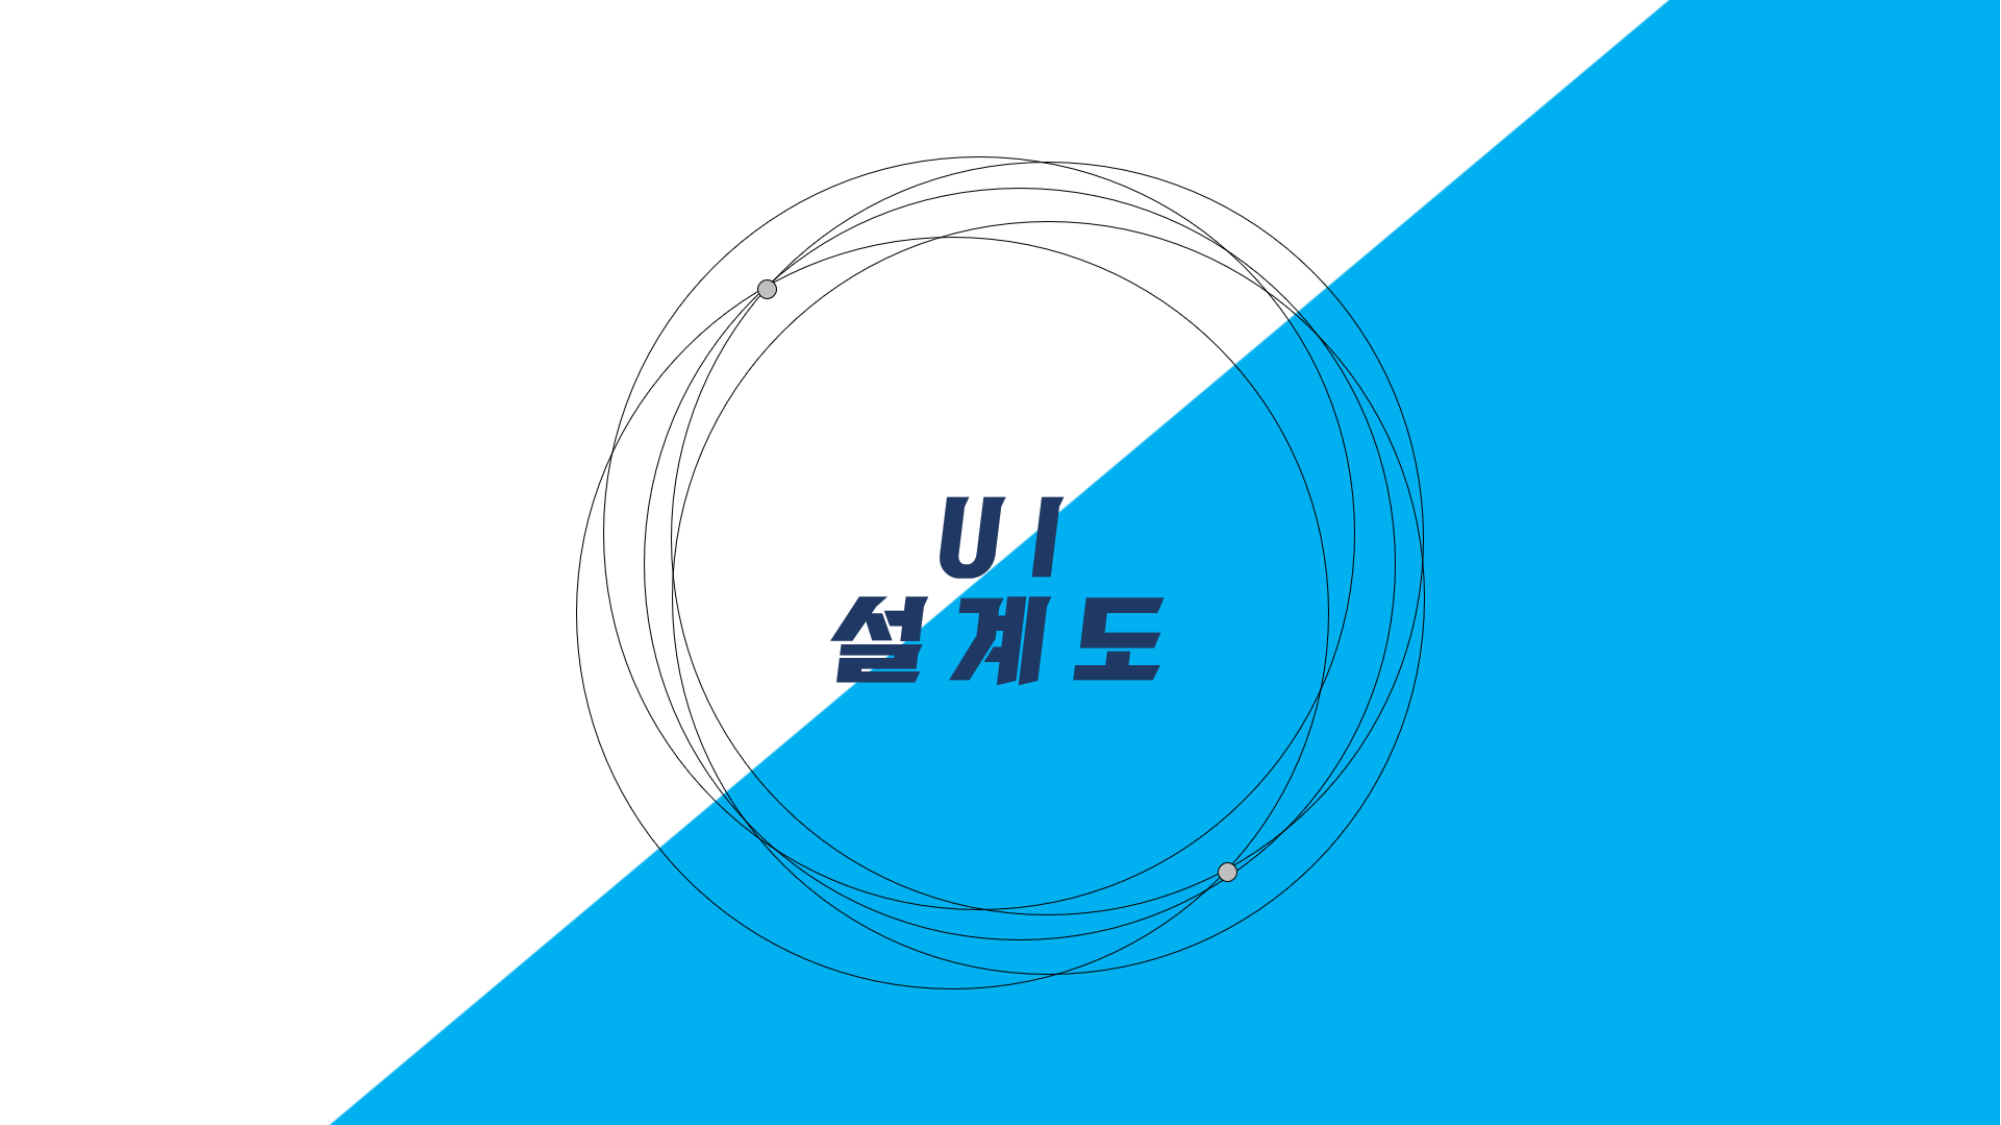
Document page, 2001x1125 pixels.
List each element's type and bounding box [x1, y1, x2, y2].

picture [0, 0, 1668, 1125]
picture [1081, 599, 1162, 647]
picture [1075, 652, 1158, 679]
picture [1020, 597, 1050, 684]
picture [1219, 864, 1236, 881]
picture [952, 597, 1025, 684]
